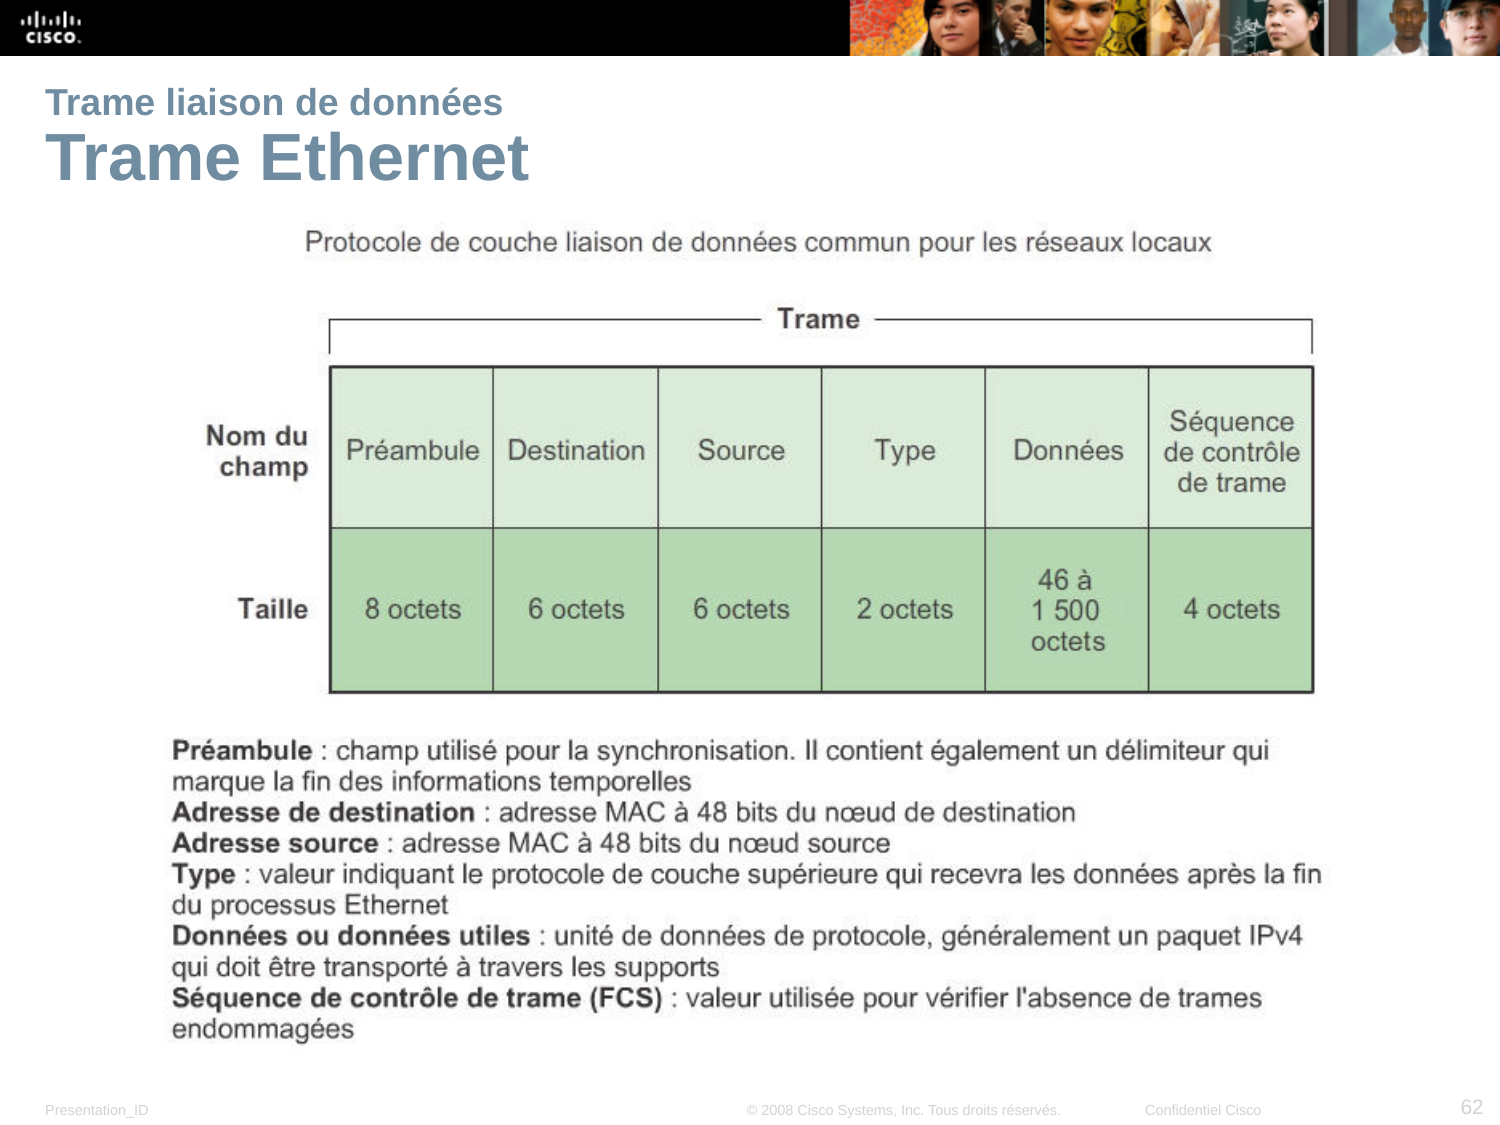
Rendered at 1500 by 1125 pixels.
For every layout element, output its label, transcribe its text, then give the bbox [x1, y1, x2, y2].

picture [0, 0, 1500, 56]
picture [164, 210, 1334, 1055]
title Trame liaison de données Trame Ethernet [31, 64, 1471, 203]
